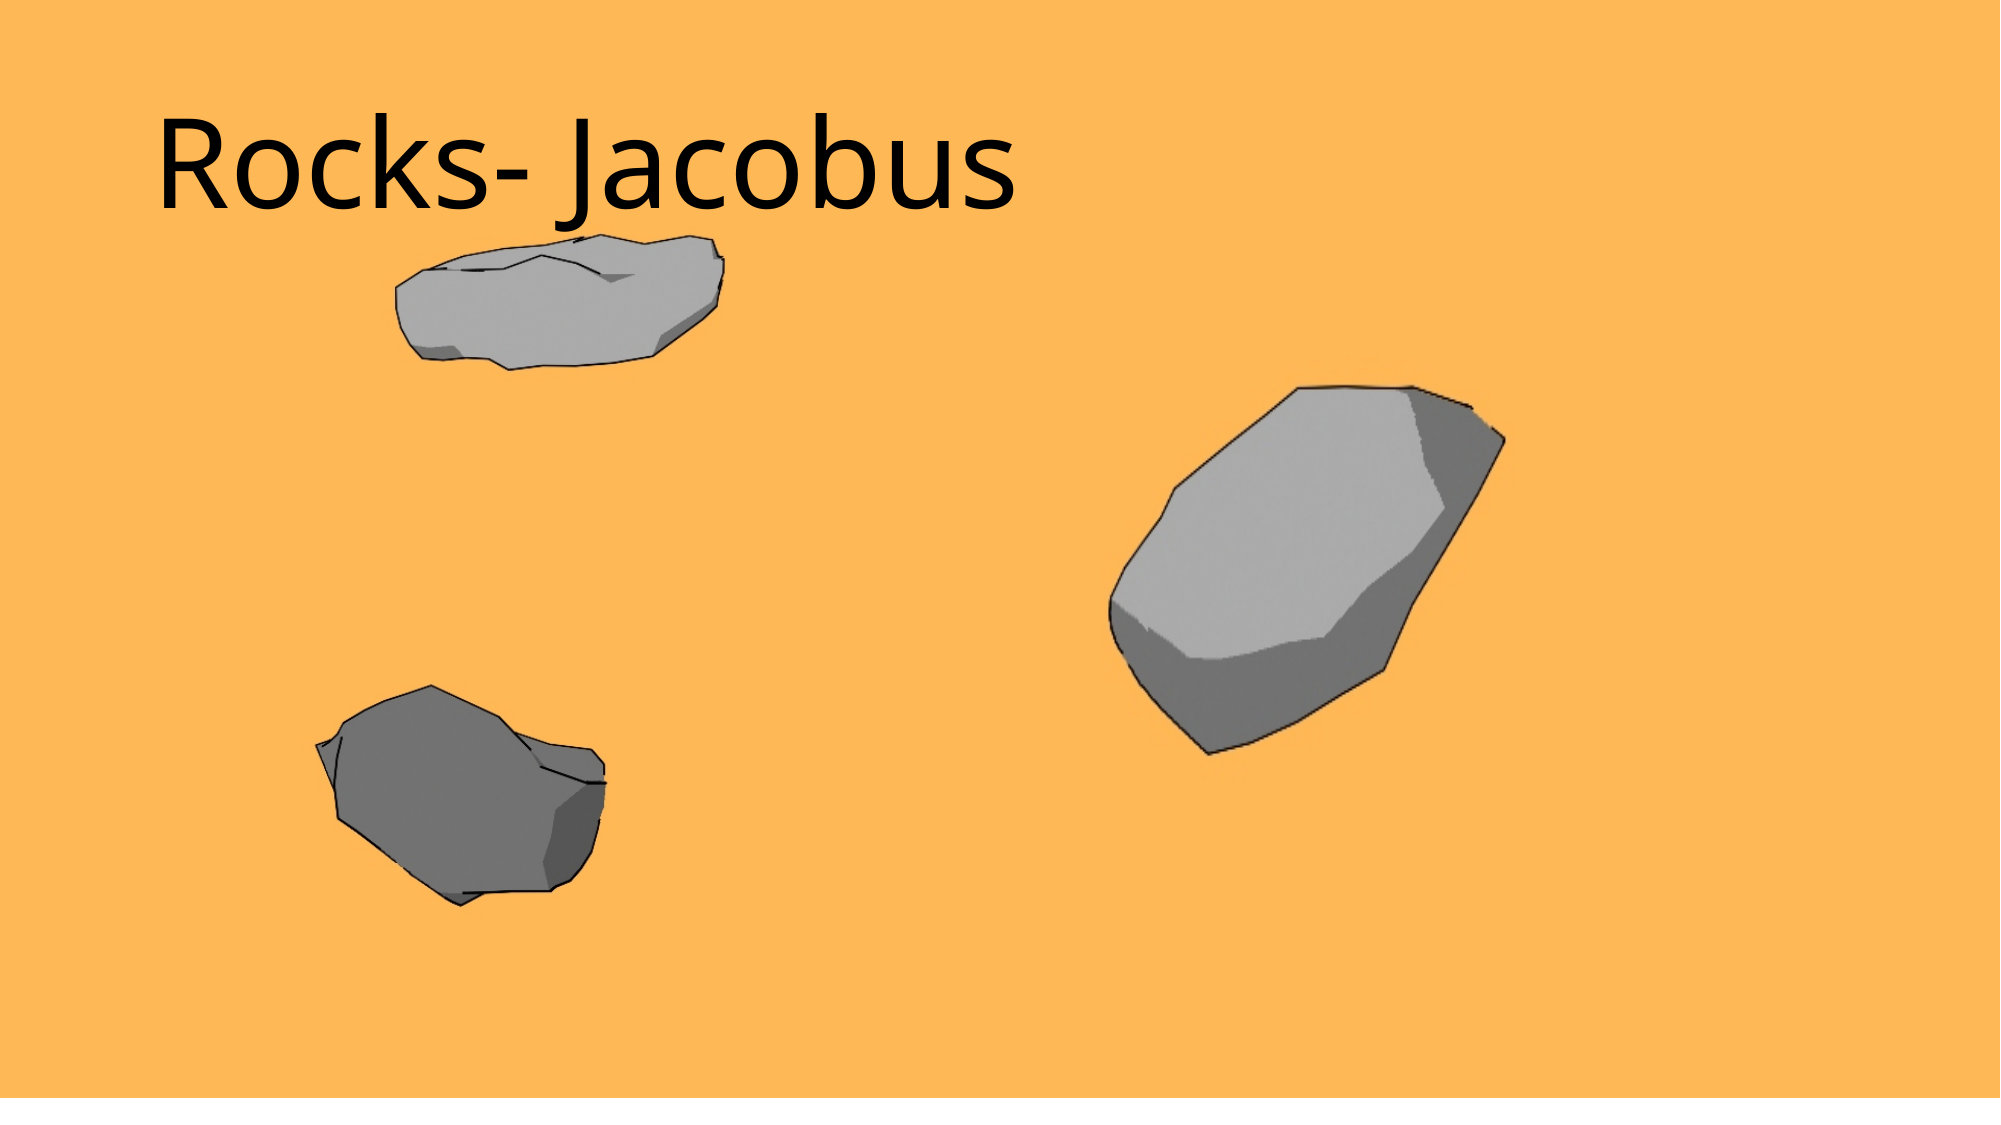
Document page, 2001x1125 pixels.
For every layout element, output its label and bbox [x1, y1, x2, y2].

picture [0, 0, 1087, 1098]
list [1000, 0, 2000, 1098]
